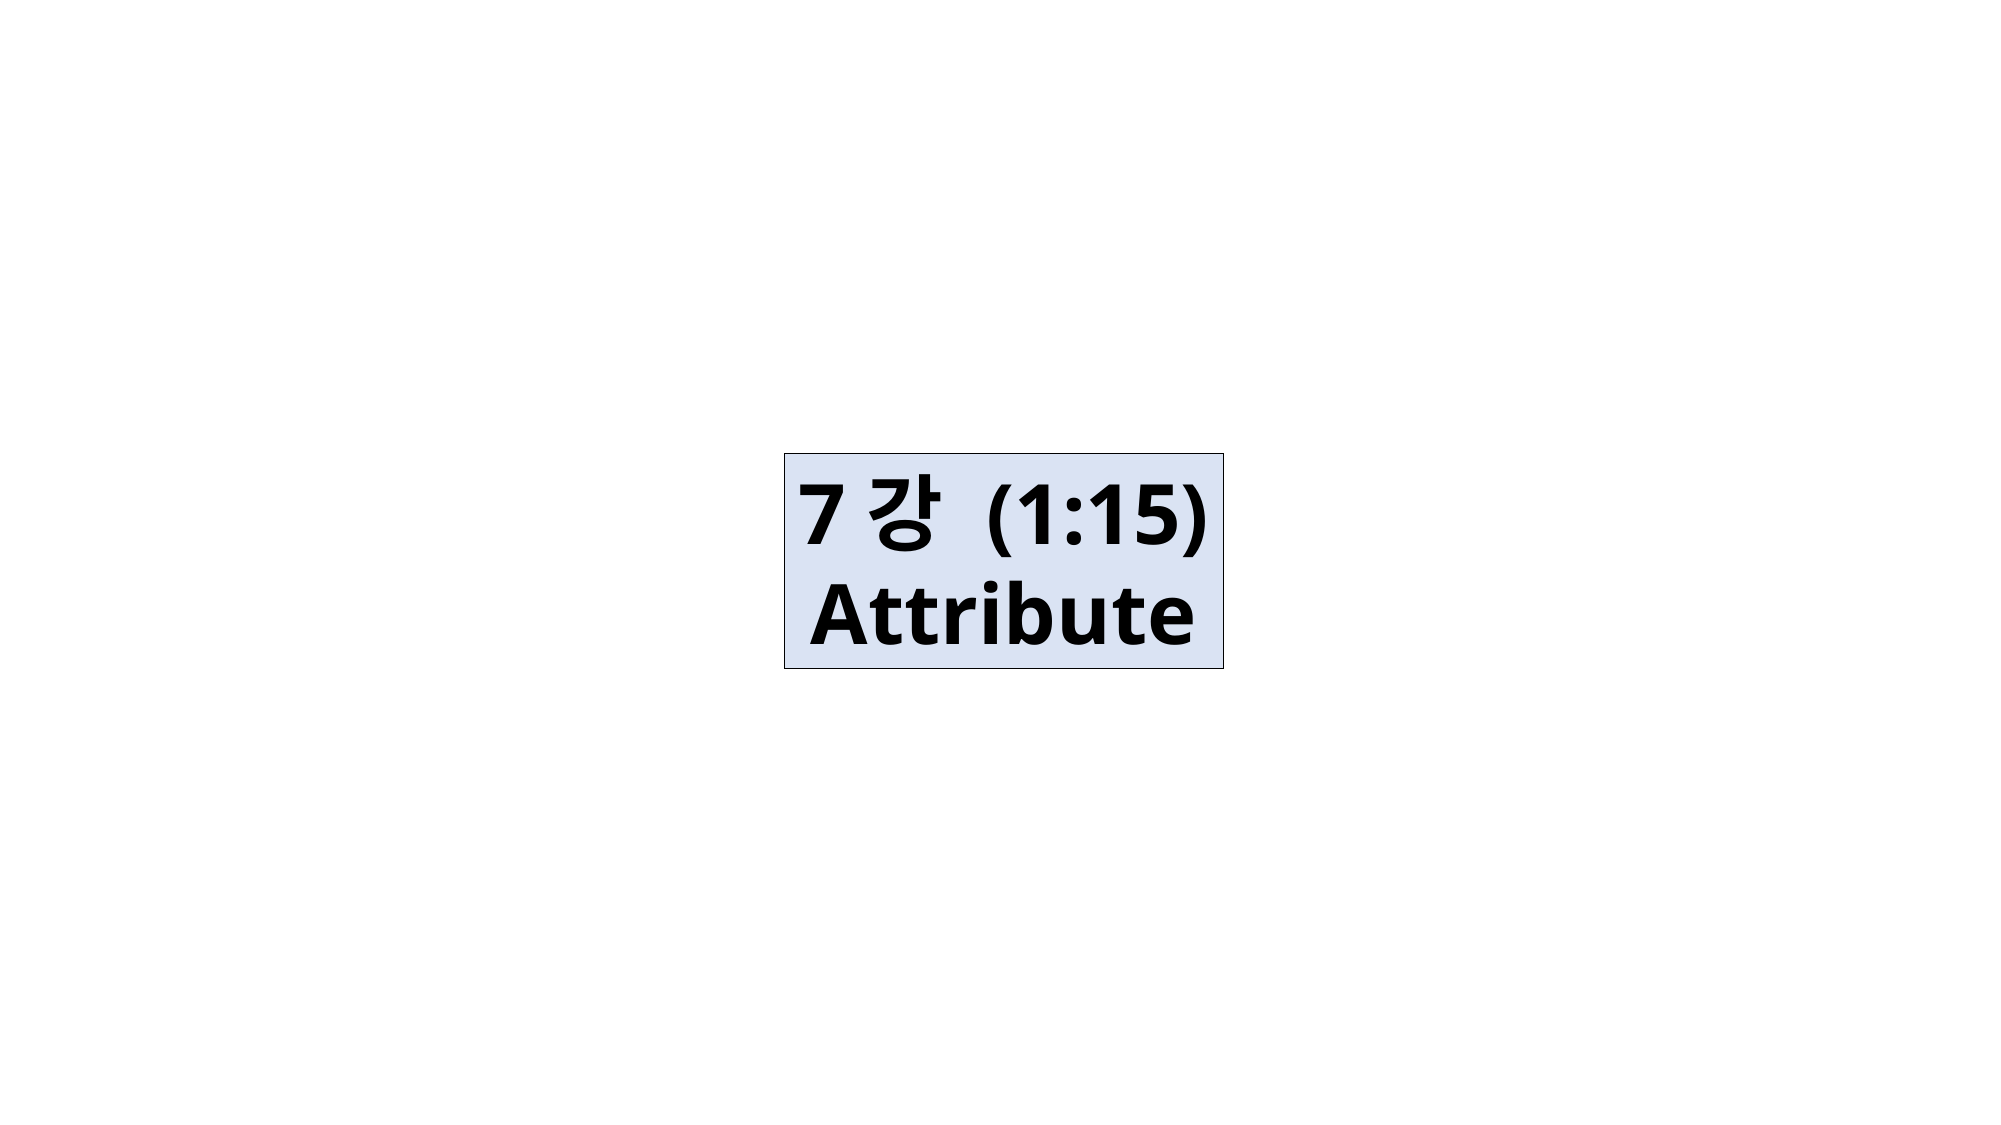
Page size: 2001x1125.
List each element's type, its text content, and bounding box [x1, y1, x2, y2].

text_box 7강 (1:15) Attribute [784, 453, 1224, 669]
